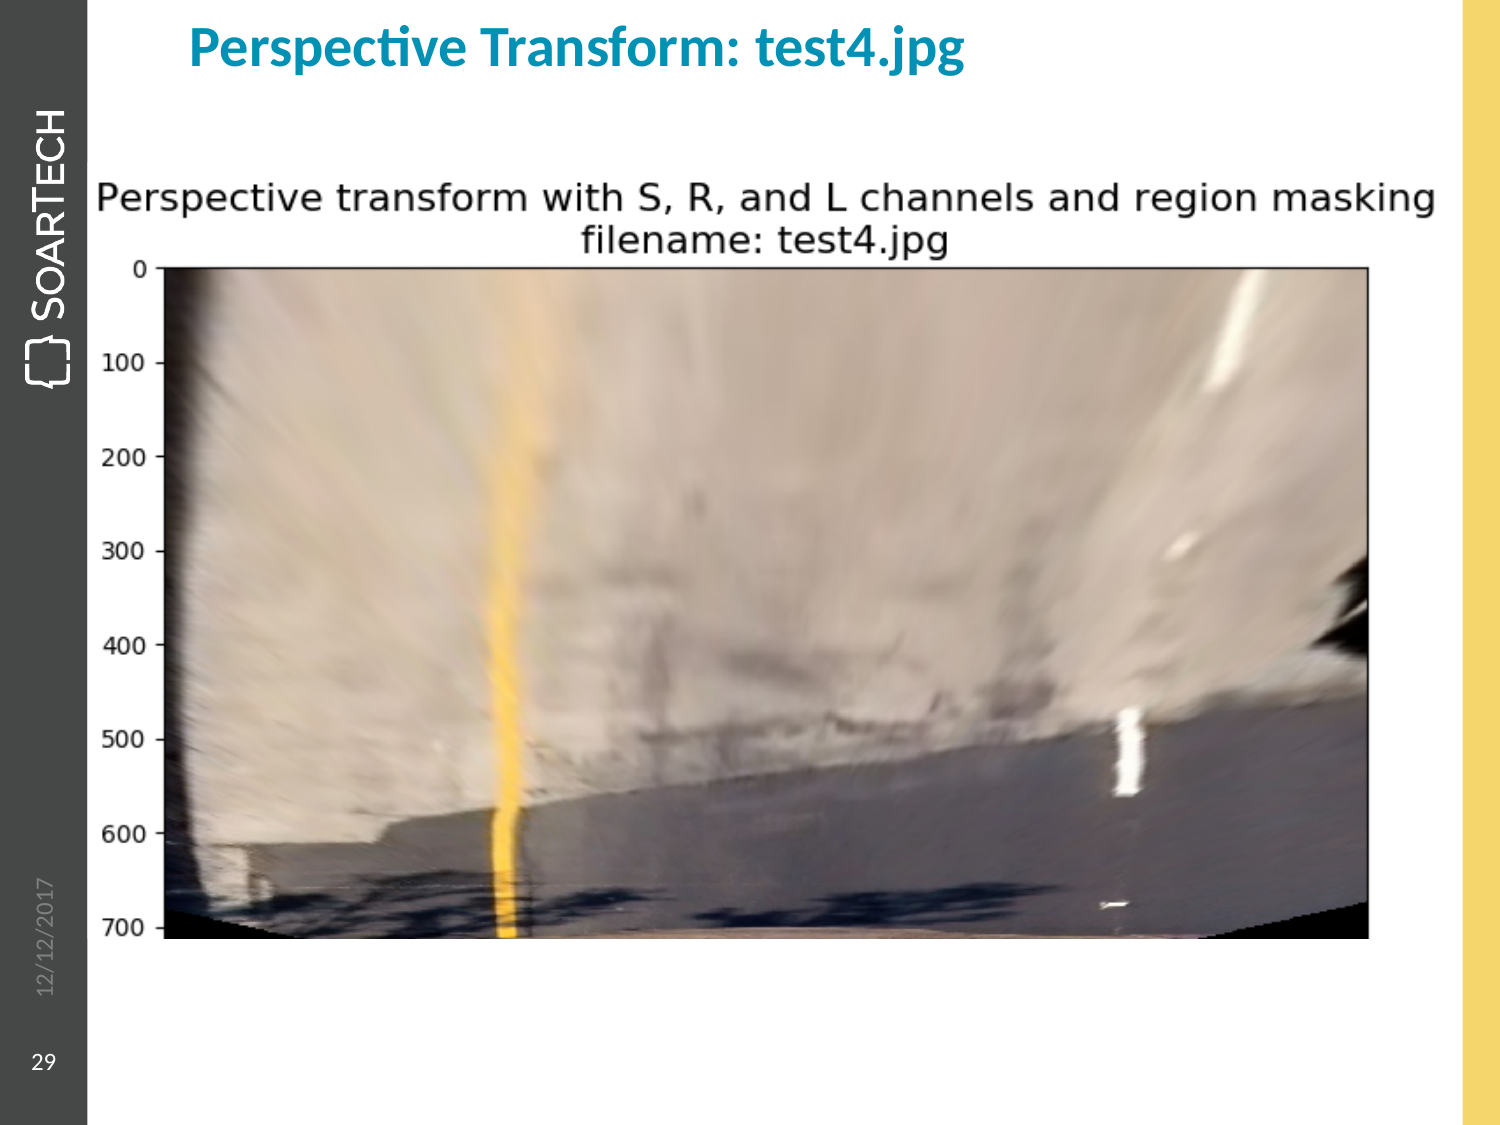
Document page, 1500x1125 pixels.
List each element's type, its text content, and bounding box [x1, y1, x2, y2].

slide_number 29 [0, 1037, 88, 1088]
title Perspective Transform: test4.jpg [174, 0, 1388, 101]
picture [25, 111, 70, 389]
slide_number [20, 862, 71, 1026]
picture [87, 162, 1451, 940]
